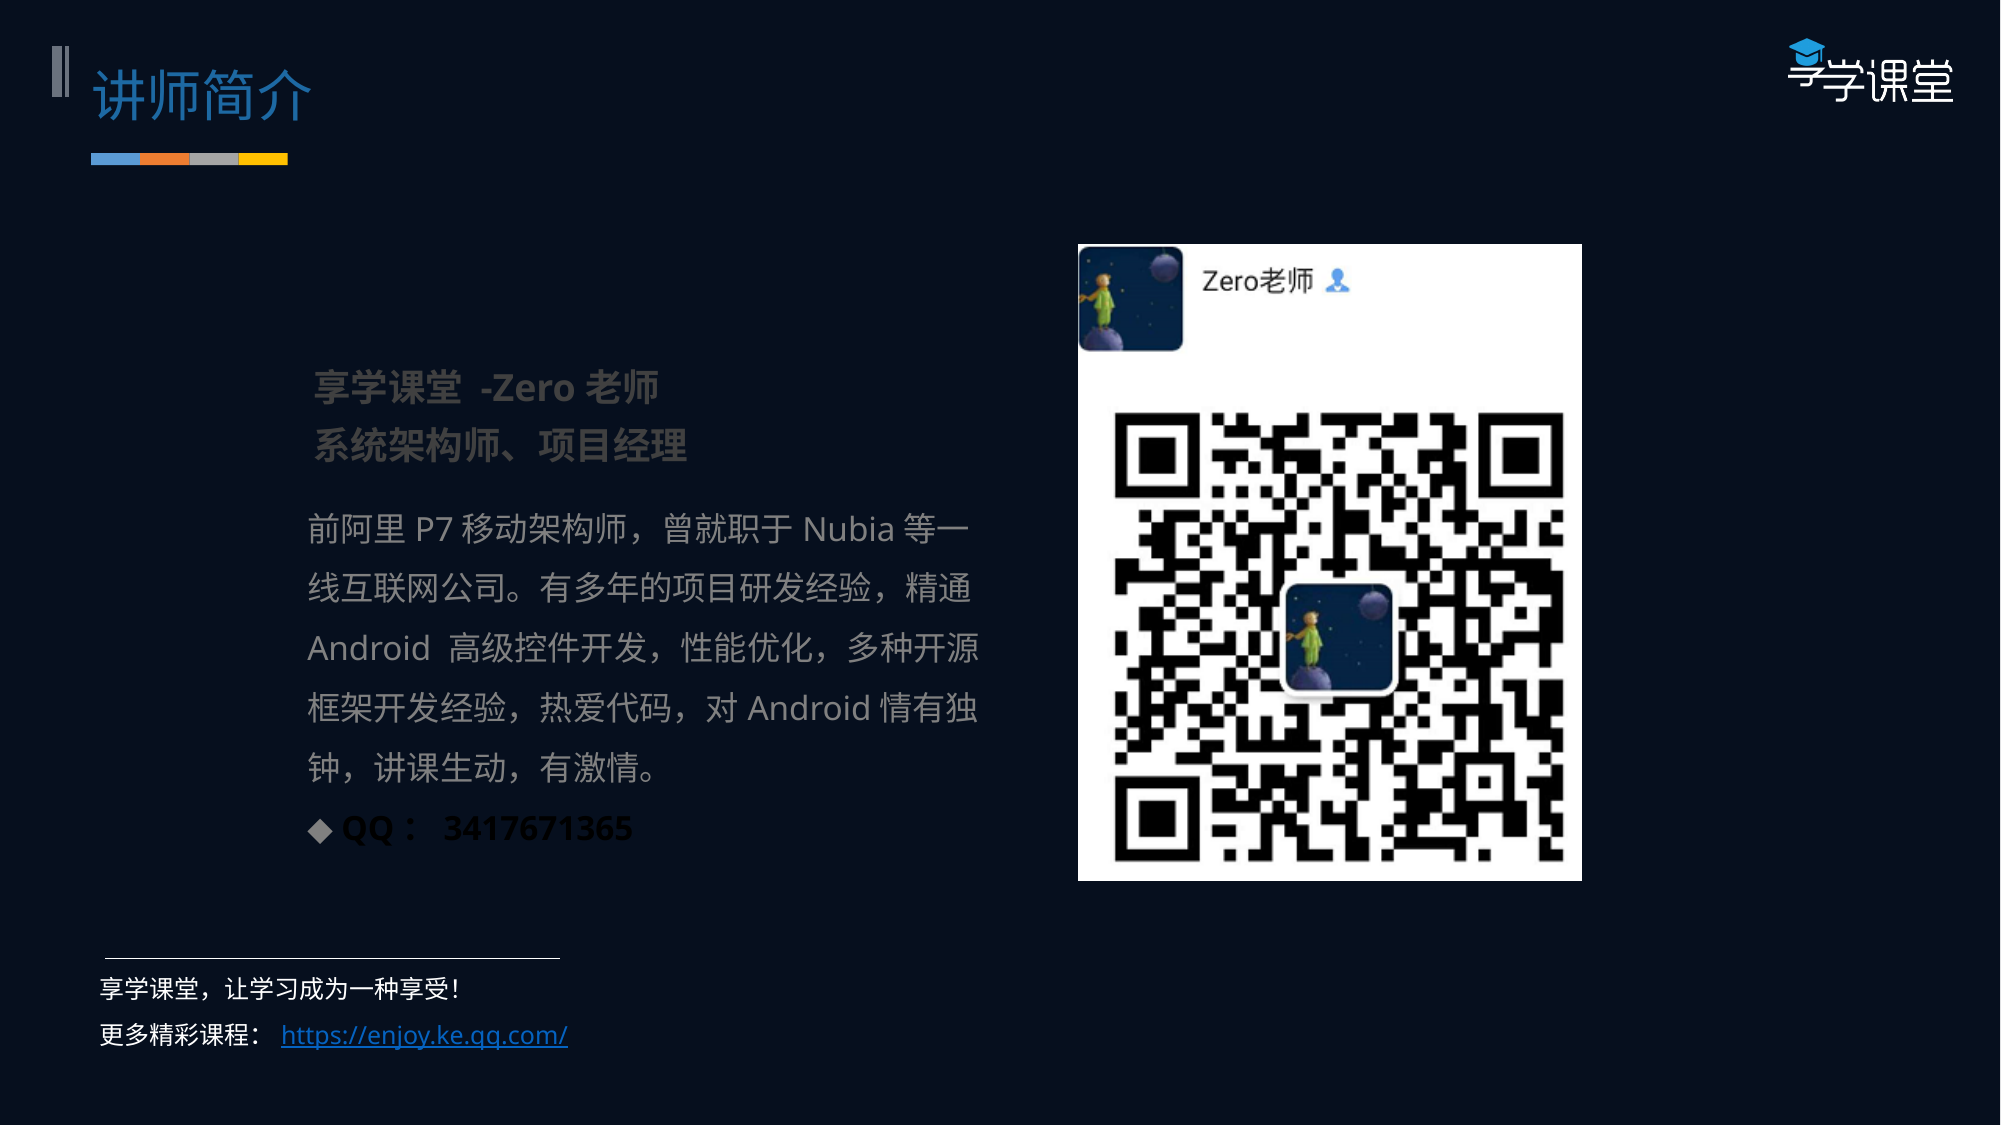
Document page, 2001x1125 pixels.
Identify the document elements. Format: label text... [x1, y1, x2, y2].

picture [1788, 38, 1953, 102]
text_box 享学课堂 -Zero老师 系统架构师、项目经理 [298, 342, 1078, 475]
picture [1078, 244, 1582, 881]
text_box 前阿里P7移动架构师，曾就职于Nubia等一线互联网公司。有多年的项目研发经验，精通Android 高级控件开发，性能优化，多种开源框架开发经验，热爱代码，对Android情有独钟，讲课生动，有激情。 ◆ QQ：3417671365 [307, 487, 985, 1027]
text_box 讲师简介 [91, 60, 699, 128]
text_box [90, 152, 288, 166]
